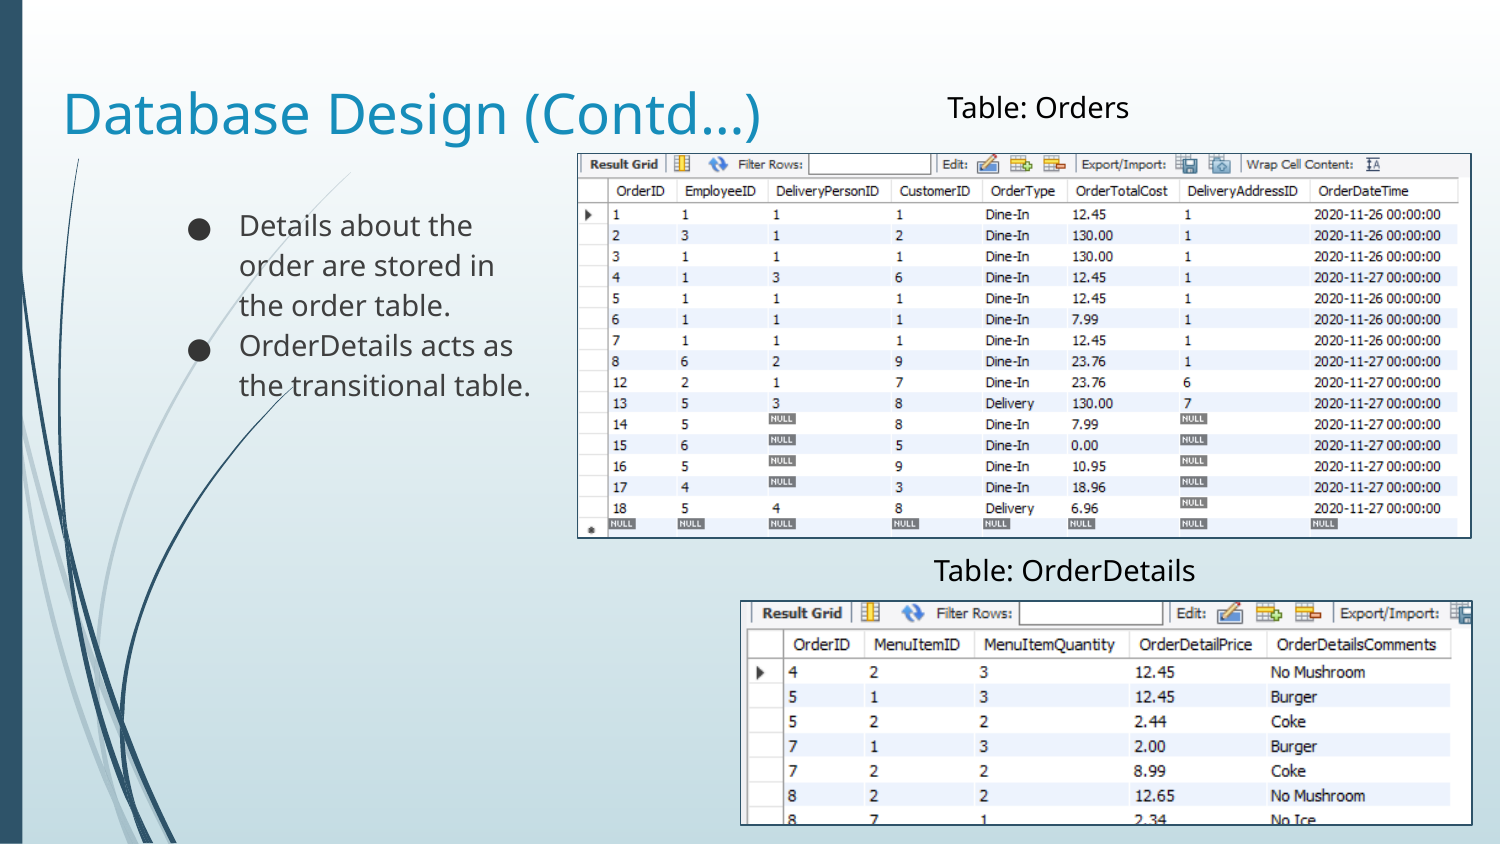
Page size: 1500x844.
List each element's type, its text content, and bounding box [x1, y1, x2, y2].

text_box Table: OrderDetails [918, 546, 1267, 600]
picture [577, 154, 1471, 538]
text_box Table: Orders [932, 74, 1280, 152]
title Database Design (Contd…) [51, 72, 1449, 167]
list Details about the order are stored in the order table. OrderDetails acts as the transitional table. [152, 196, 557, 810]
picture [740, 601, 1472, 825]
